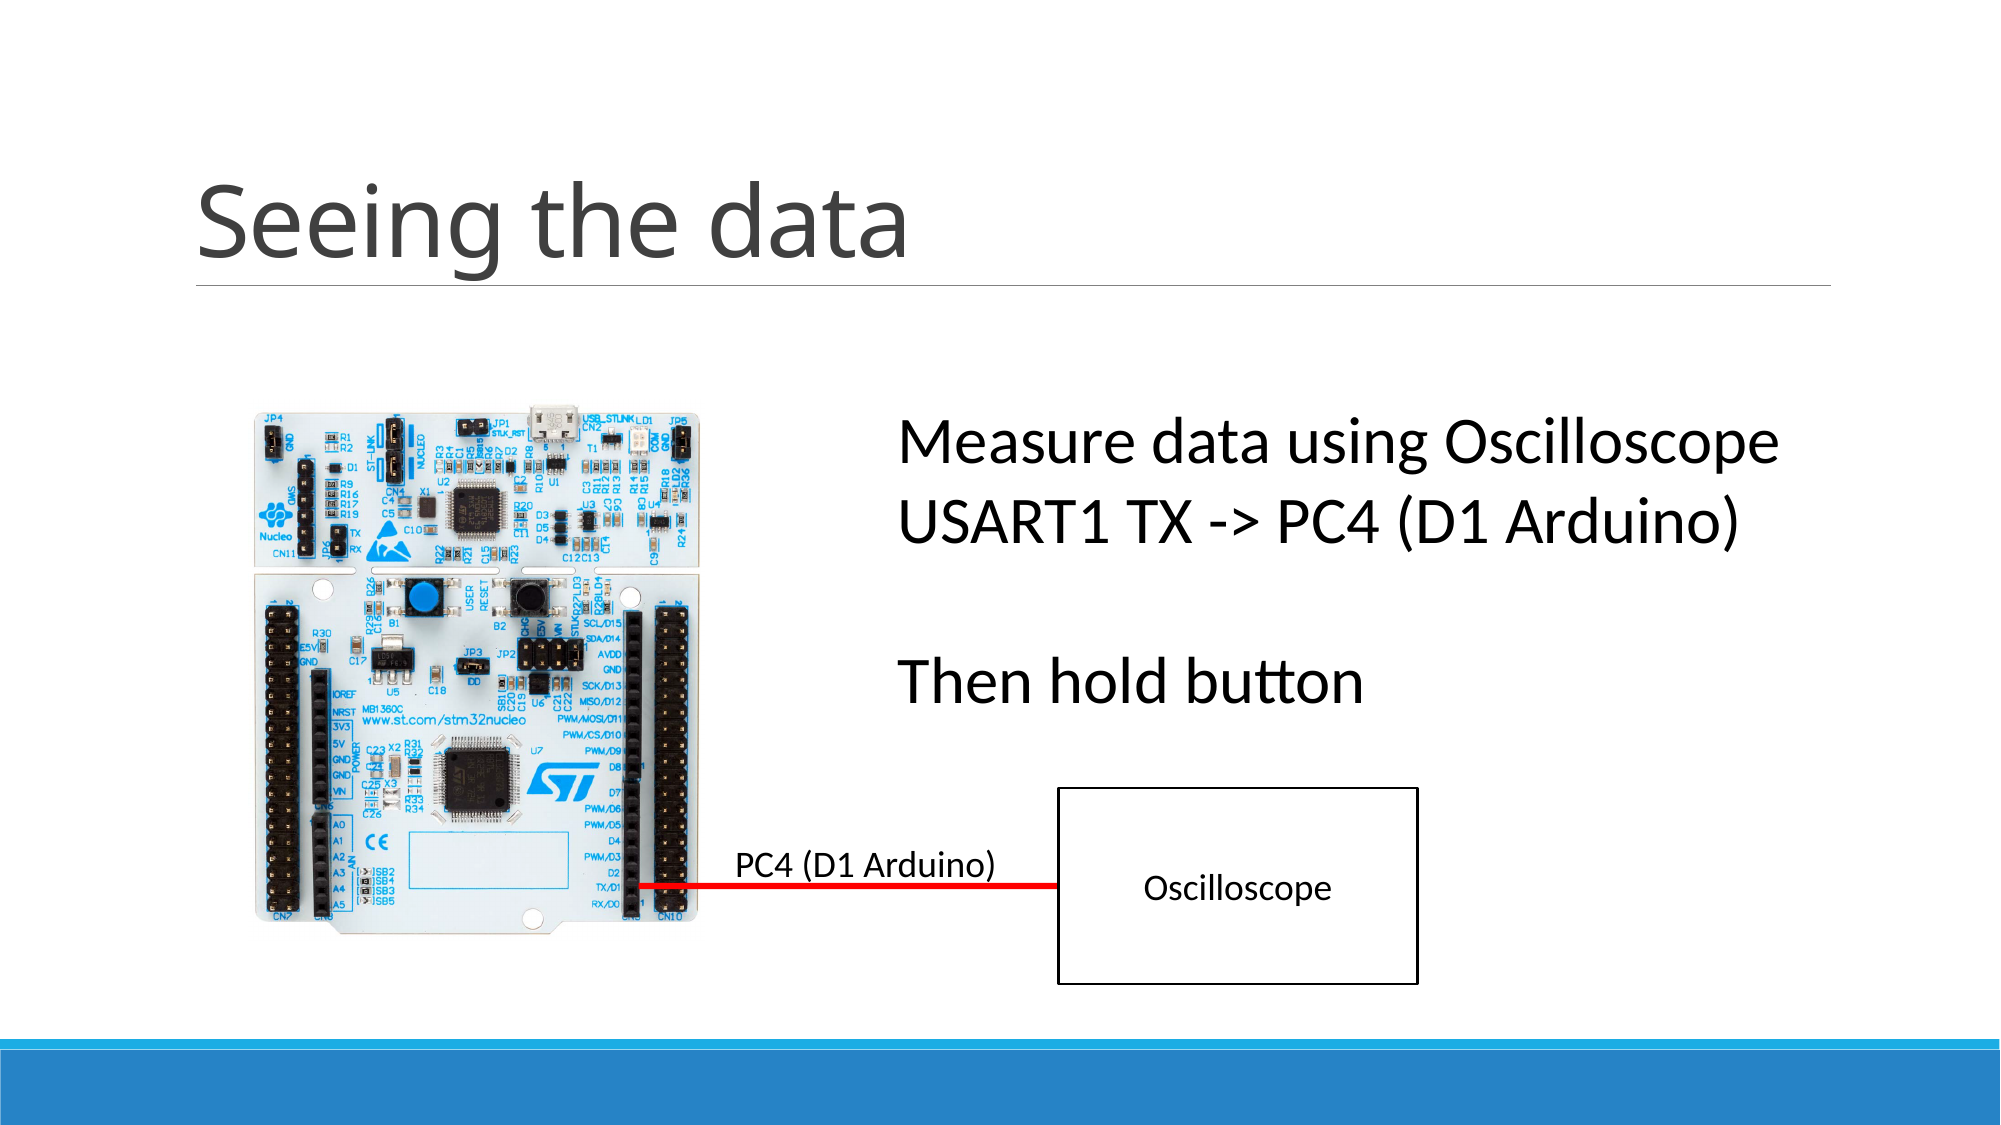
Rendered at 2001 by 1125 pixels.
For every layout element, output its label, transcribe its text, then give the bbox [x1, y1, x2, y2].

text_box Oscilloscope [1057, 787, 1419, 985]
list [247, 398, 706, 941]
title Seeing the data [180, 47, 1830, 285]
text_box PC4 (D1 Arduino) [720, 832, 1012, 882]
text_box Measure data using Oscilloscope USART1 TX -> PC4 (D1 Arduino) Then hold button [883, 389, 1797, 724]
